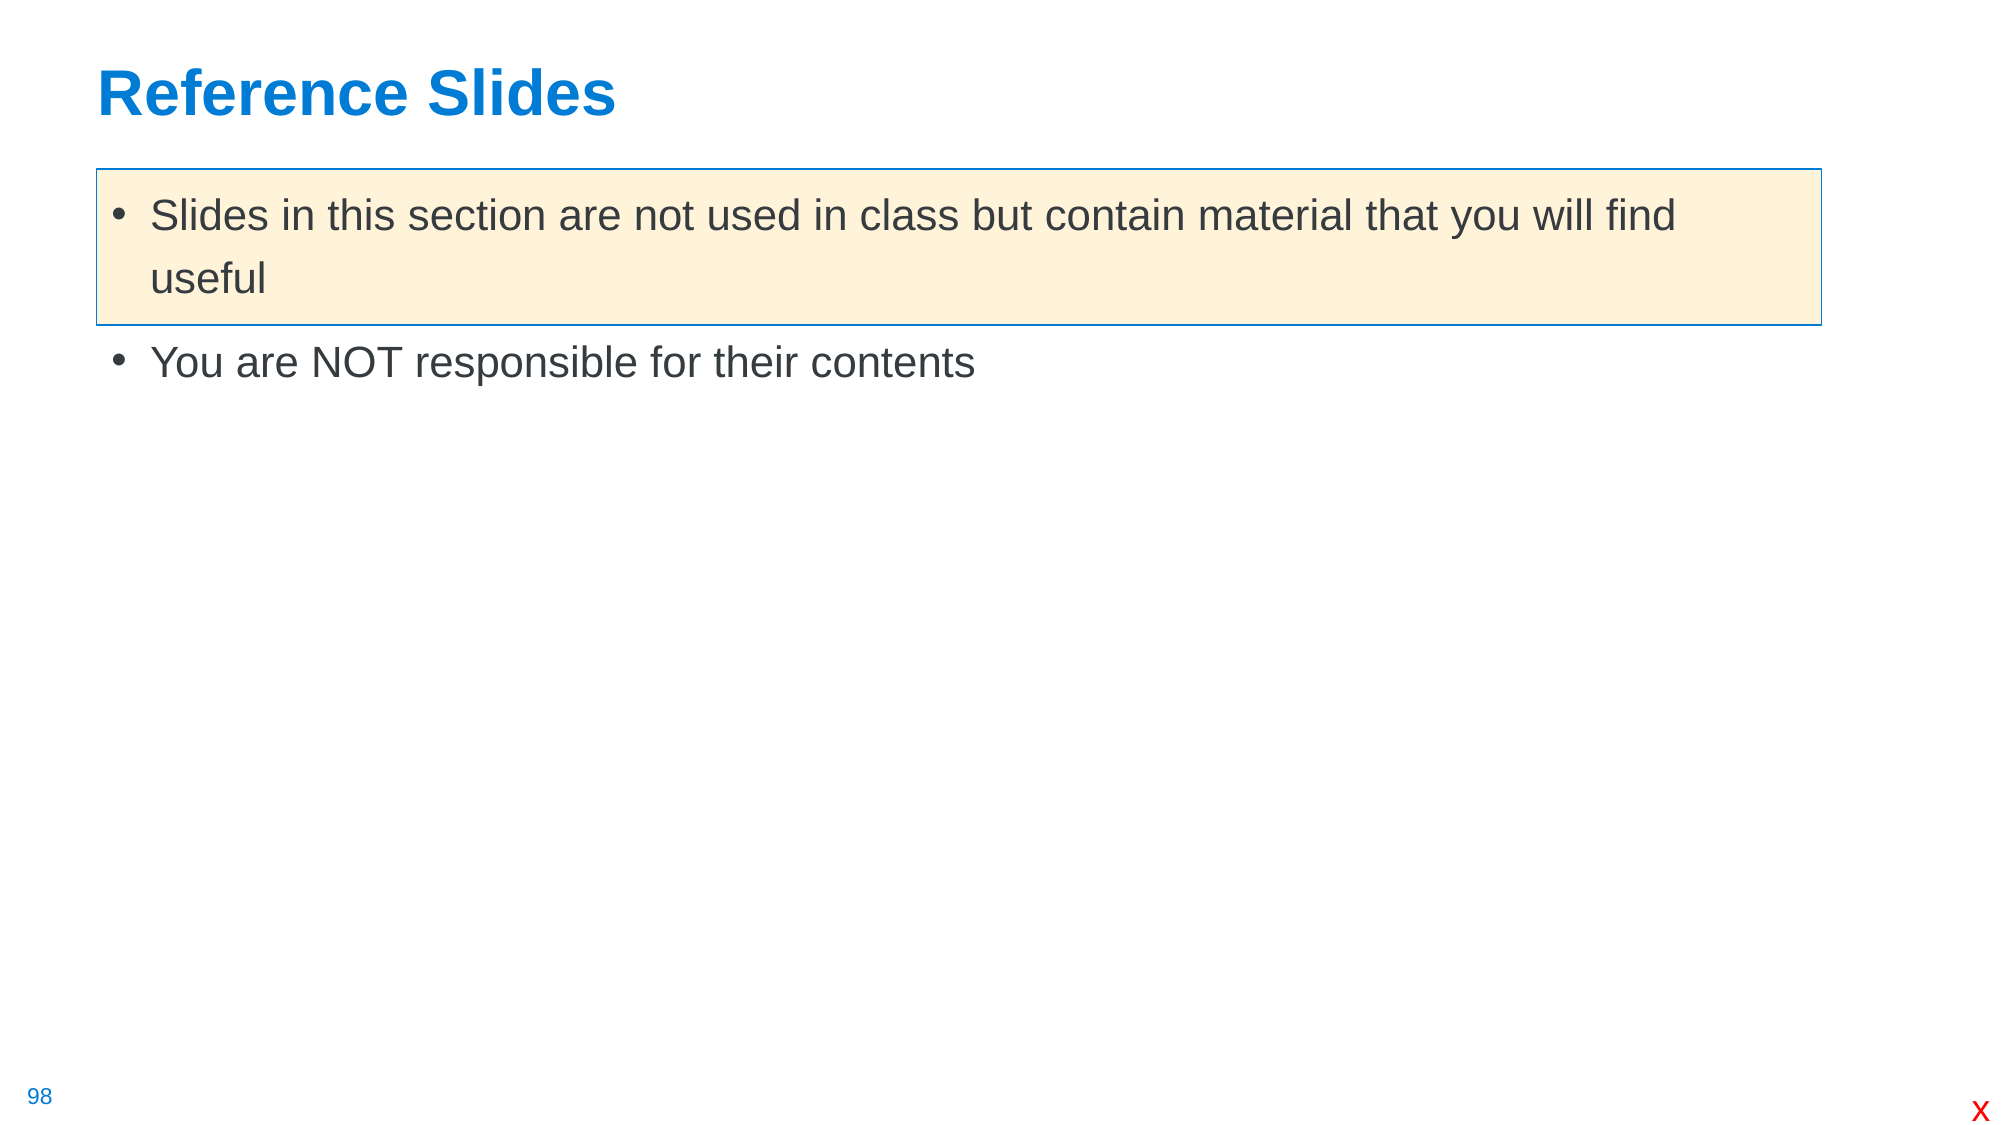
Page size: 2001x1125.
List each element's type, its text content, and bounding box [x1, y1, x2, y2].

list Slides in this section are not used in class but contain material that you will find useful You are NOT responsible for their contents [96, 168, 1822, 325]
text_box x [1956, 1076, 2000, 1125]
title Reference Slides [82, 19, 1808, 137]
